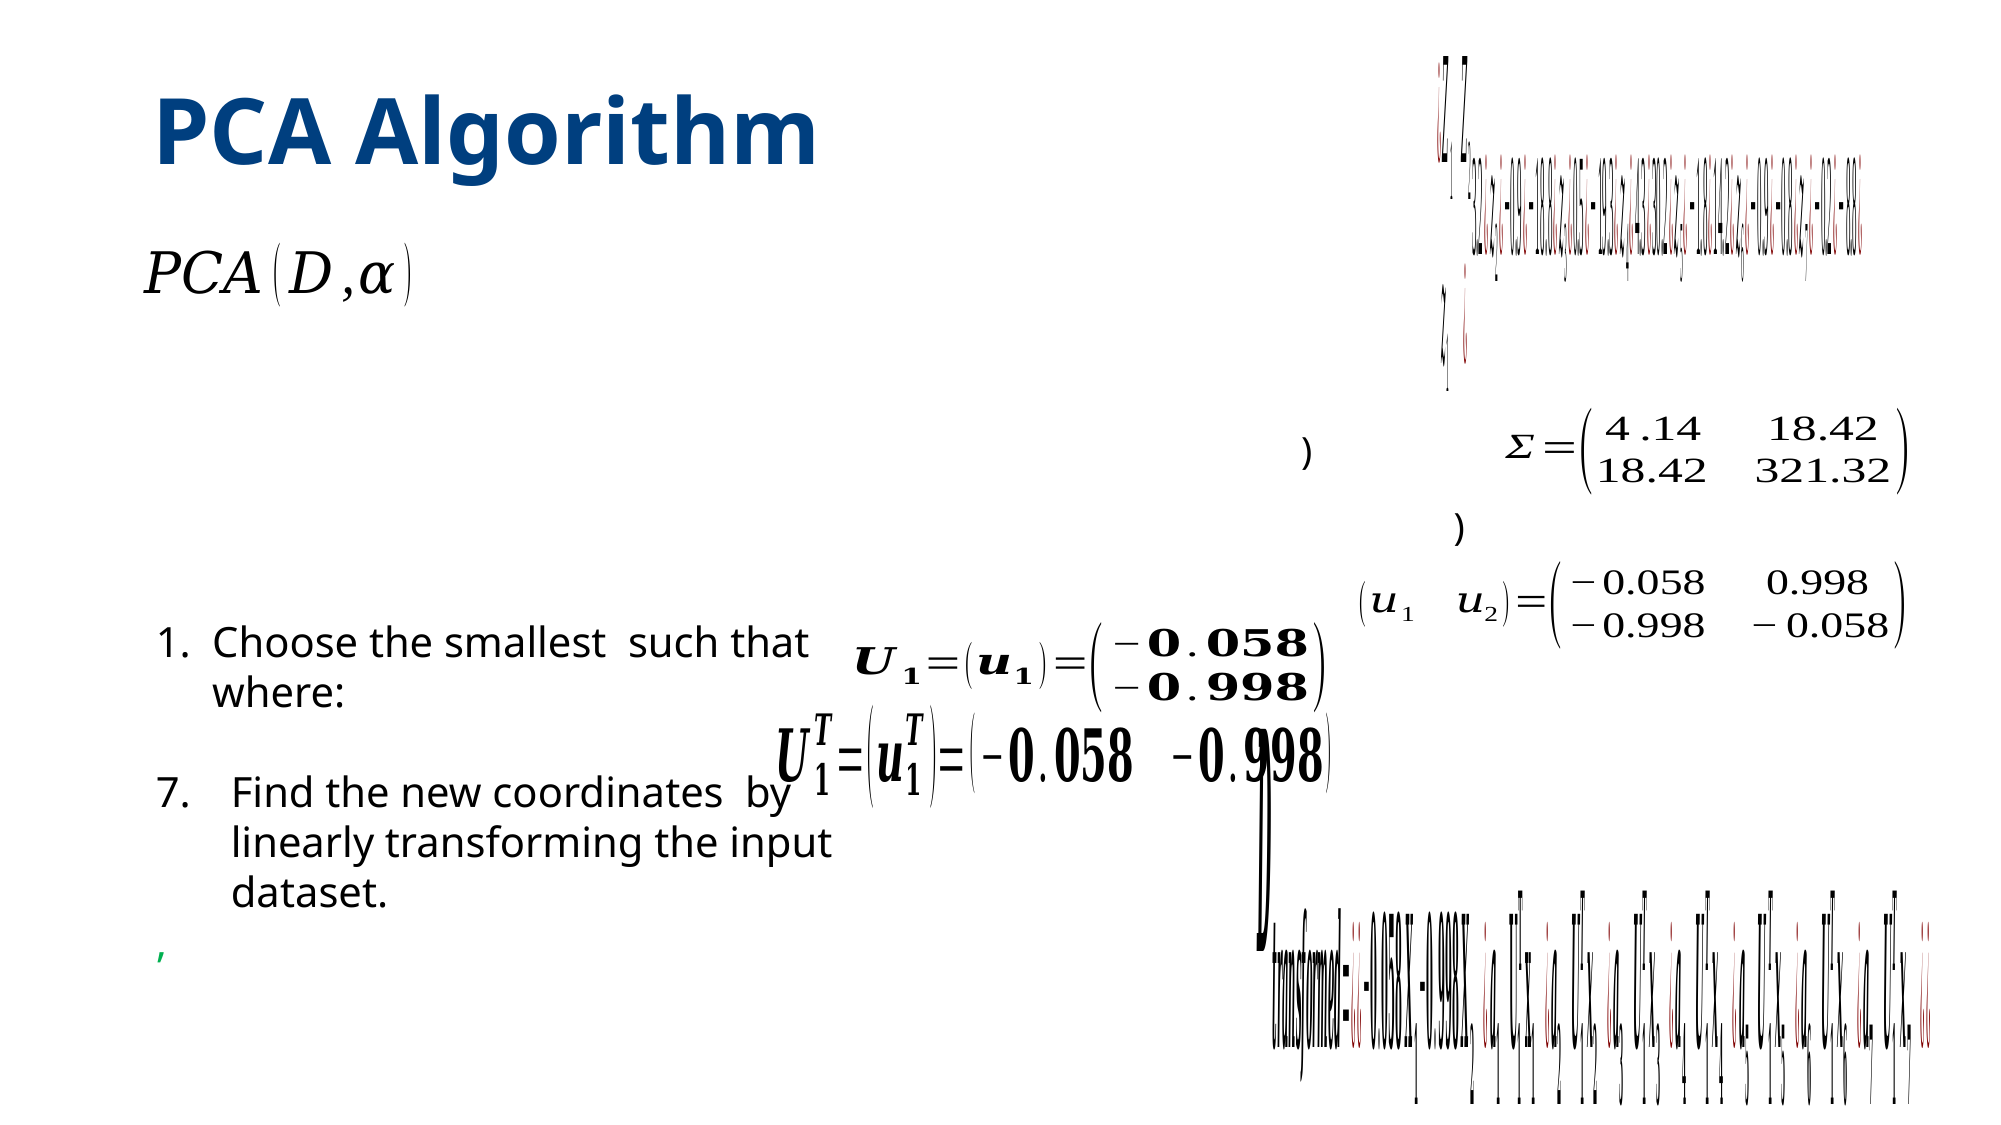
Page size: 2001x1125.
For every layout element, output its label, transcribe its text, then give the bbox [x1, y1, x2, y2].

title PCA Algorithm [137, 59, 1863, 210]
